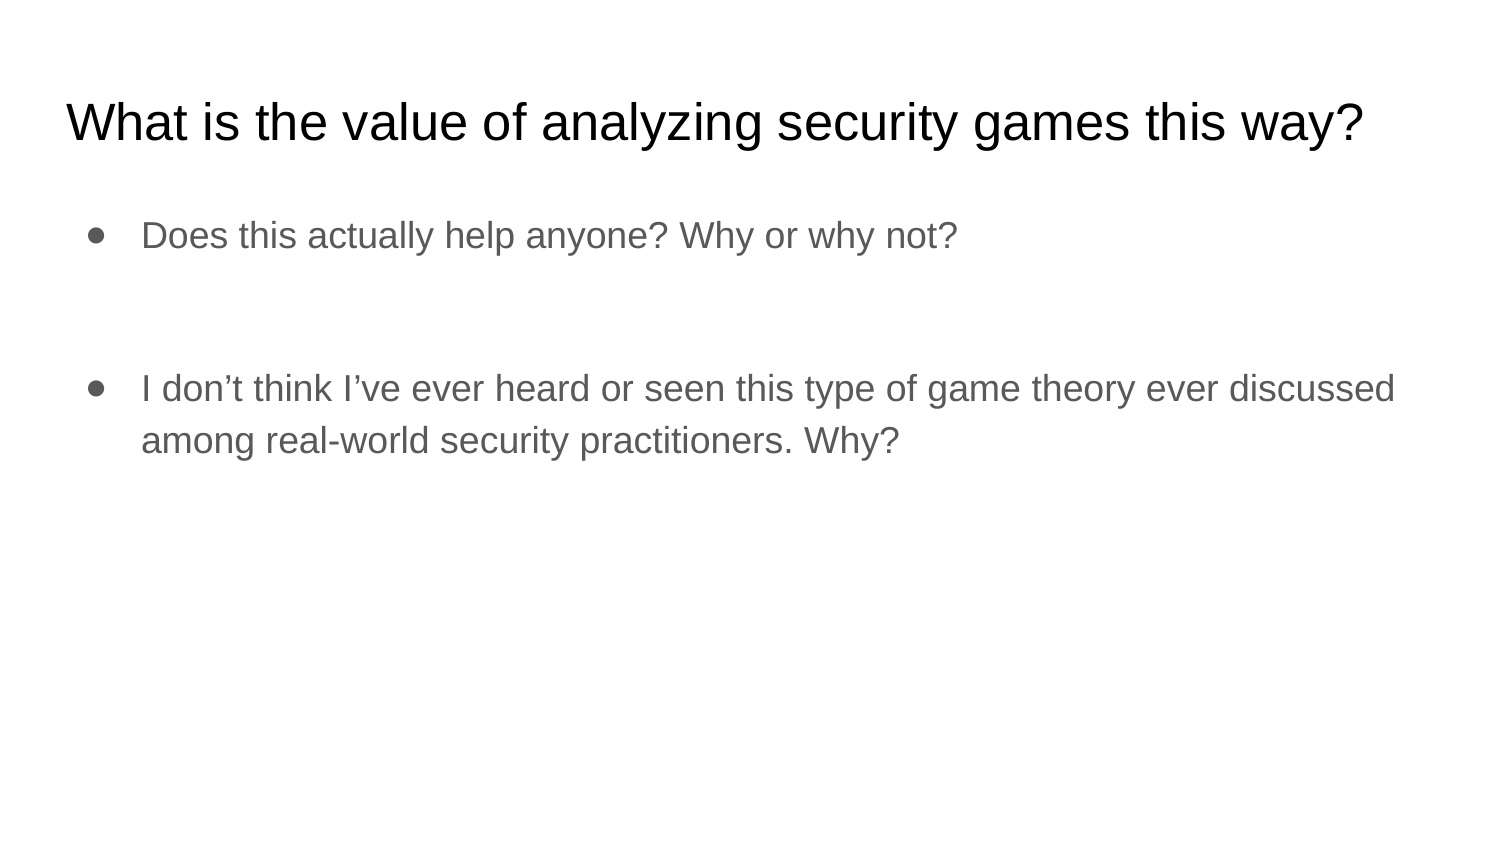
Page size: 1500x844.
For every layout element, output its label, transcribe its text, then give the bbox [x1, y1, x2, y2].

list Does this actually help anyone? Why or why not? I don’t think I’ve ever heard or seen this type of game theory ever discussed among real-world security practitioners. Why? [51, 189, 1449, 750]
title What is the value of analyzing security games this way? [51, 72, 1449, 167]
